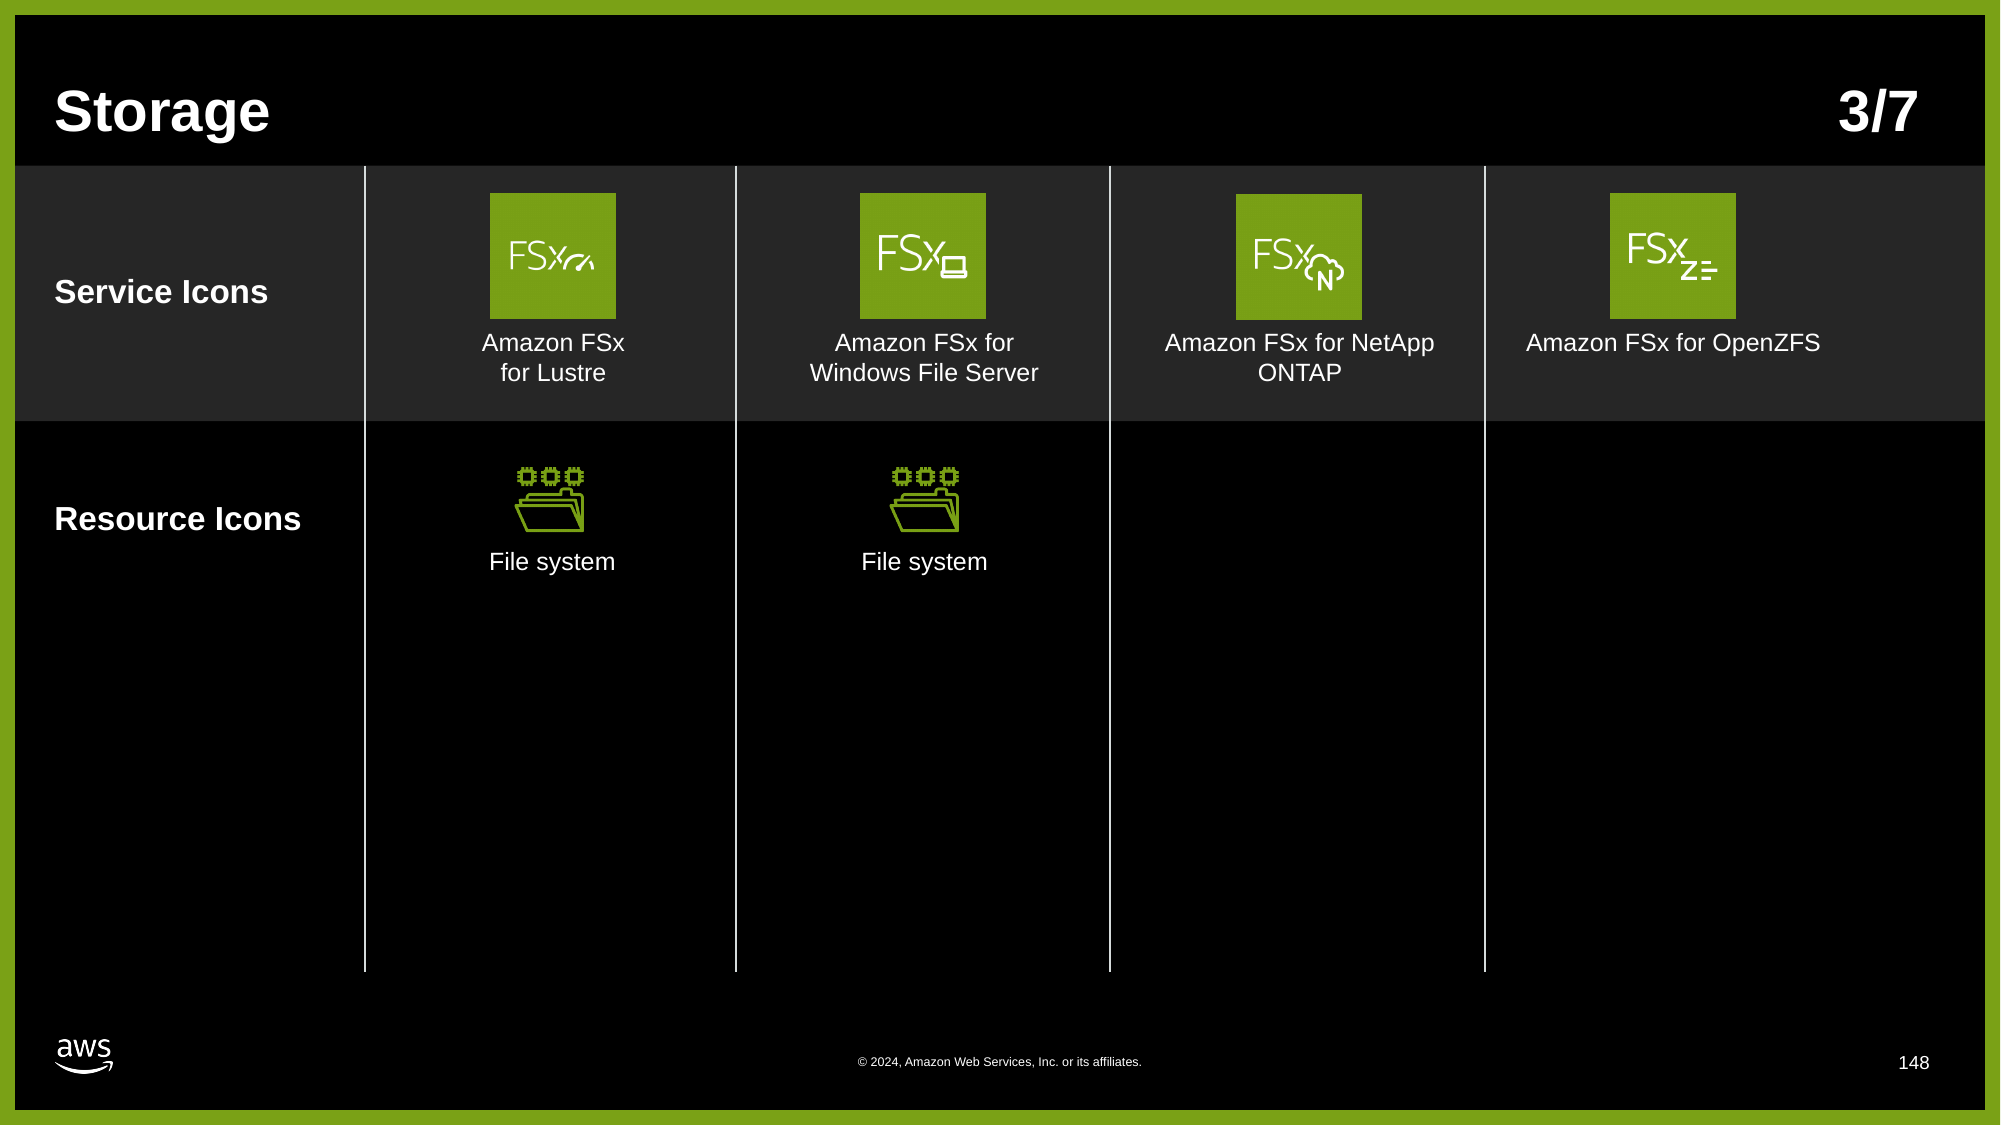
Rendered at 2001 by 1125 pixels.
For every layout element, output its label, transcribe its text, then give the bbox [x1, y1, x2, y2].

picture [1236, 194, 1362, 320]
text_box File system [458, 537, 647, 583]
picture [860, 193, 986, 319]
text_box Amazon FSx for NetApp ONTAP [1113, 319, 1484, 394]
text_box Amazon FSx for Windows File Server [737, 319, 1109, 394]
picture [490, 193, 616, 319]
title Storage 3/7 [39, 59, 1945, 166]
text_box Amazon FSx for Lustre [365, 319, 735, 394]
picture [511, 462, 587, 538]
text_box File system [830, 537, 1019, 583]
footer © 2024, Amazon Web Services, Inc. or its affiliates. [662, 1031, 1338, 1092]
picture [886, 462, 962, 538]
text_box Amazon FSx for OpenZFS [1493, 319, 1855, 364]
picture [55, 1039, 113, 1074]
slide_number 148 [1494, 1031, 1945, 1092]
picture [1610, 193, 1736, 319]
